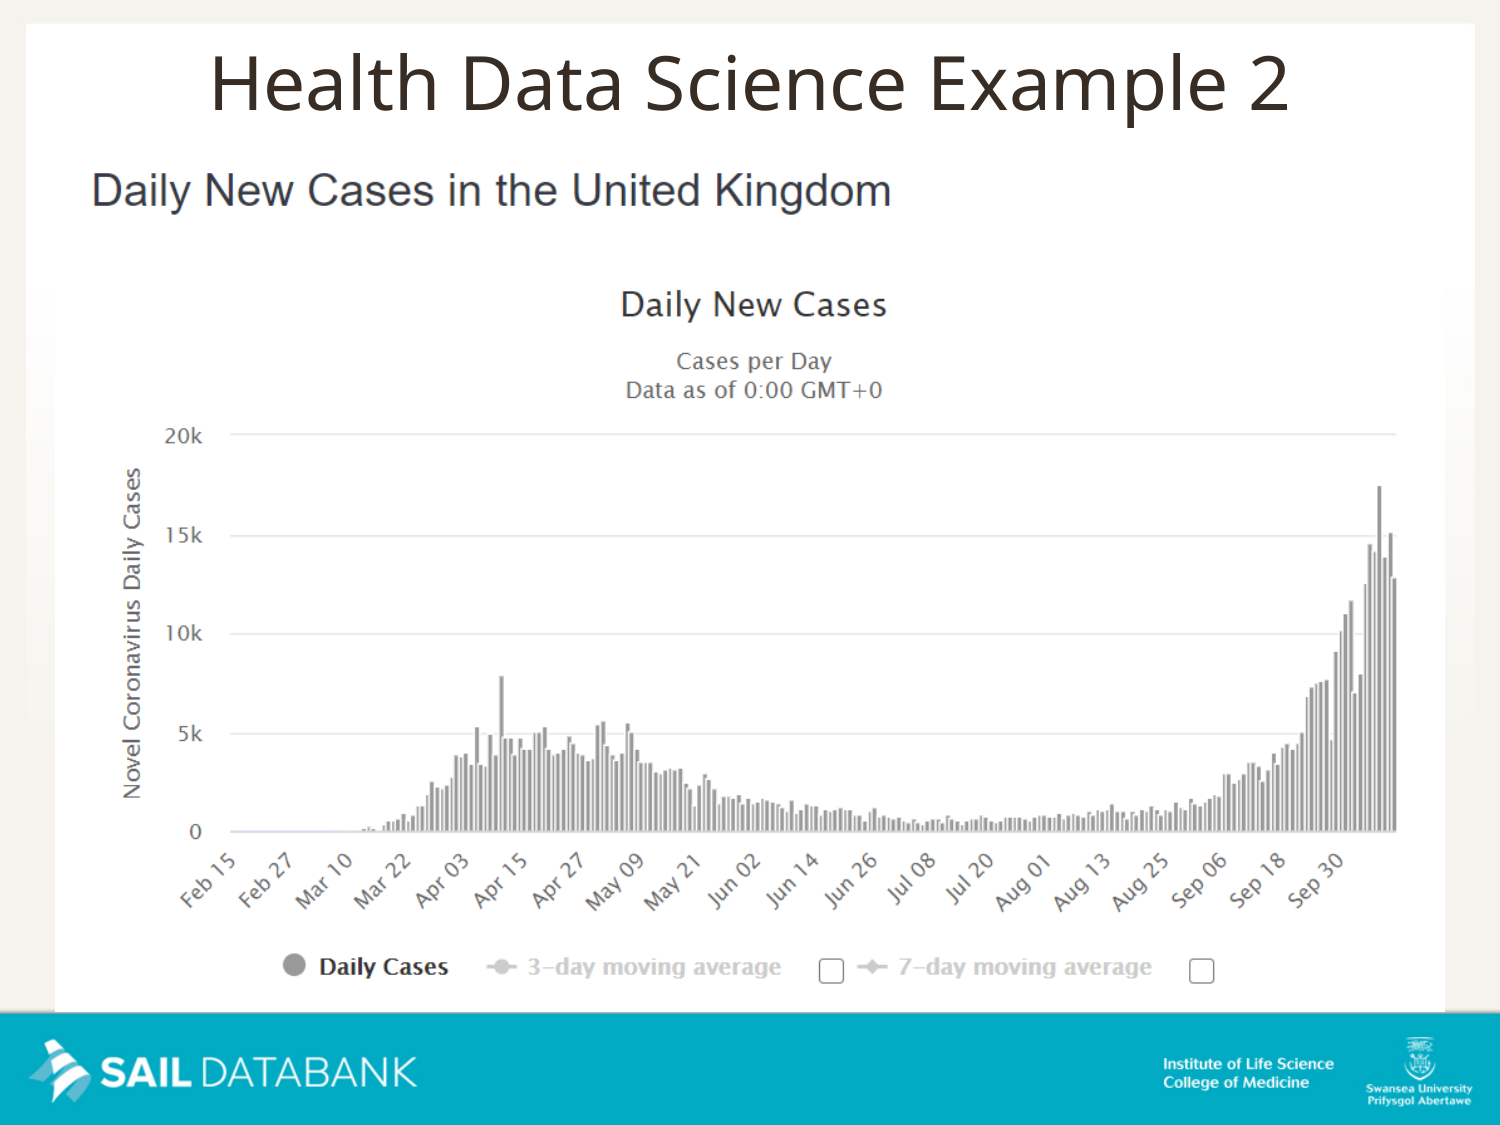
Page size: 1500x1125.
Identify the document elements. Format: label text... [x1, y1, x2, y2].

picture [0, 128, 1500, 1125]
title Health Data Science Example 2 [0, 0, 1500, 161]
